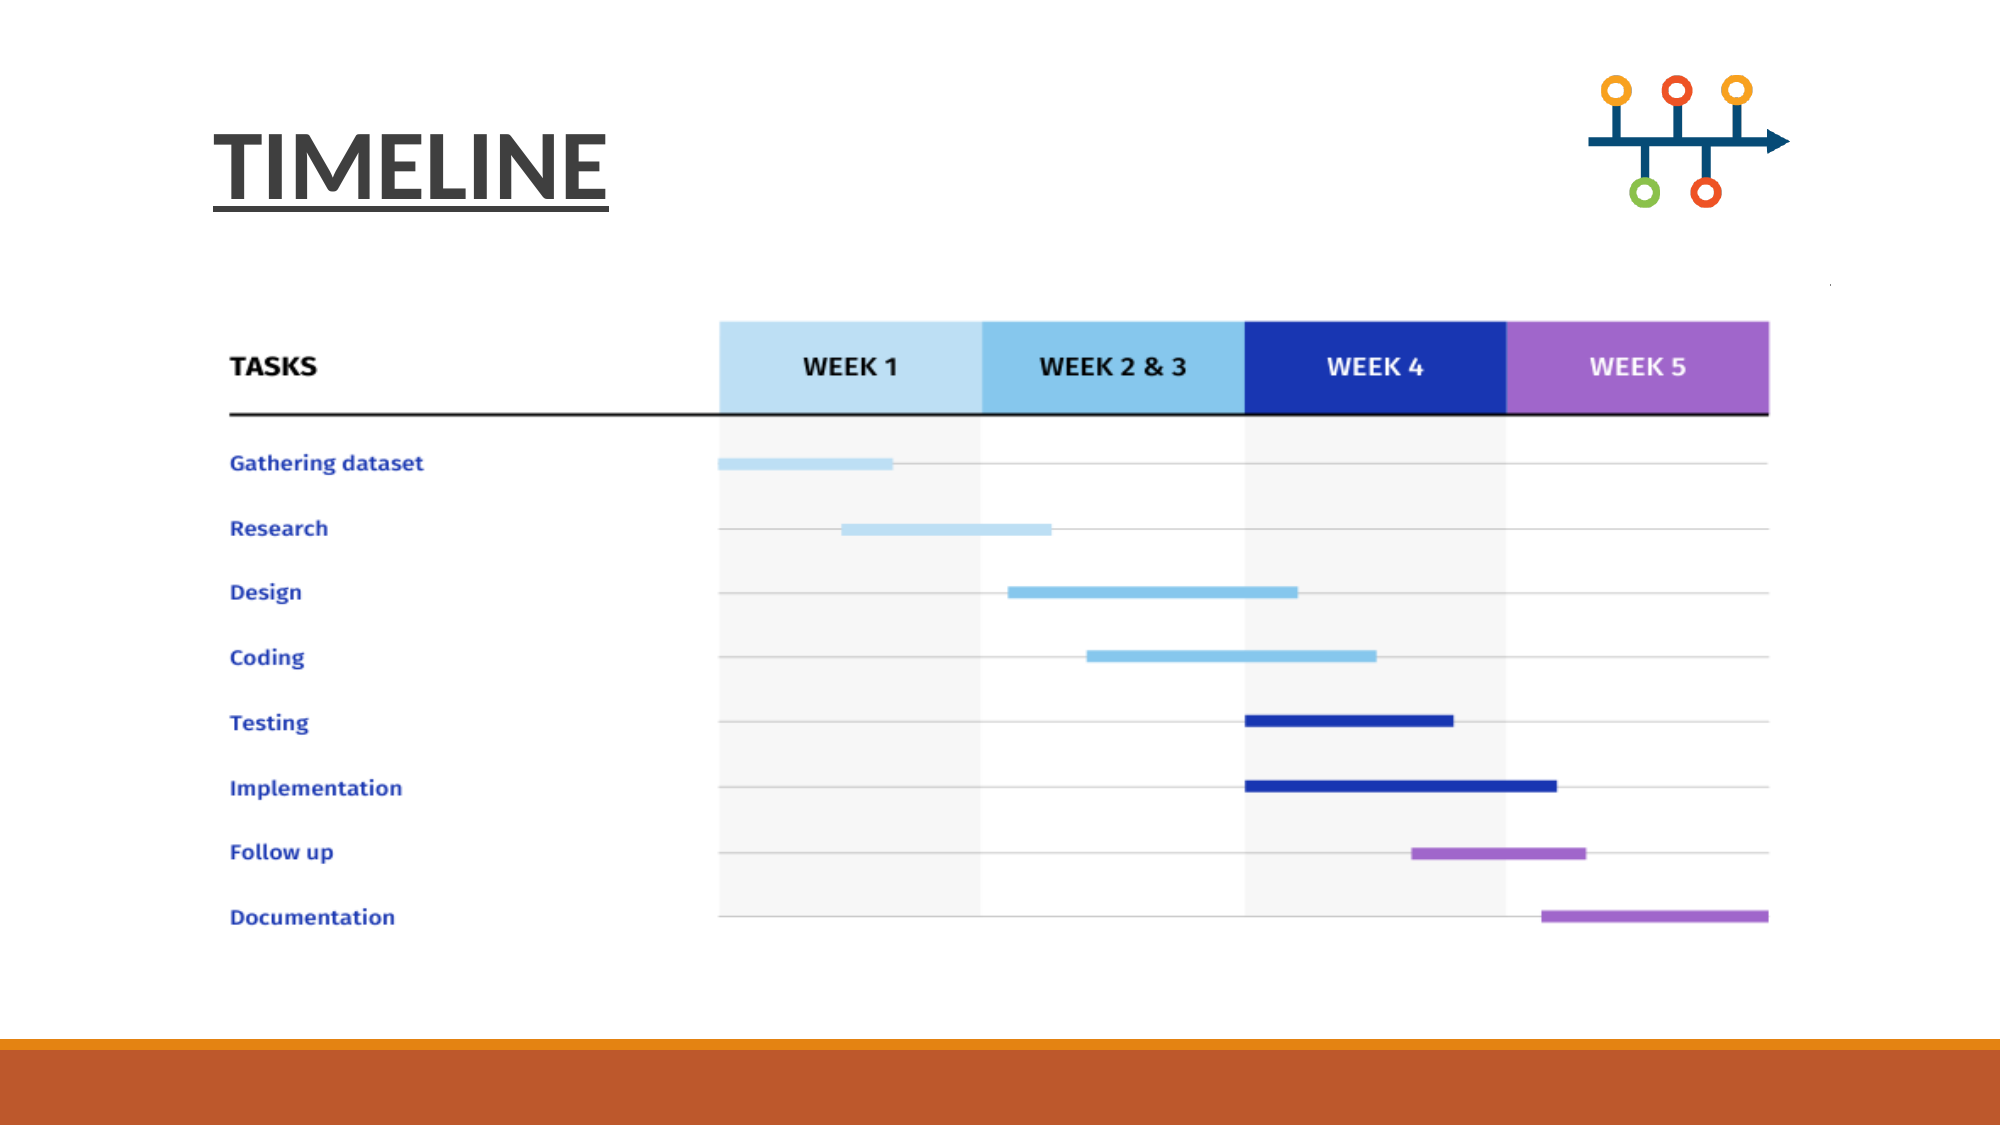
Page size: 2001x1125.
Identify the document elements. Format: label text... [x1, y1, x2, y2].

picture [136, 27, 1831, 973]
title TIMELINE [198, 0, 1849, 228]
